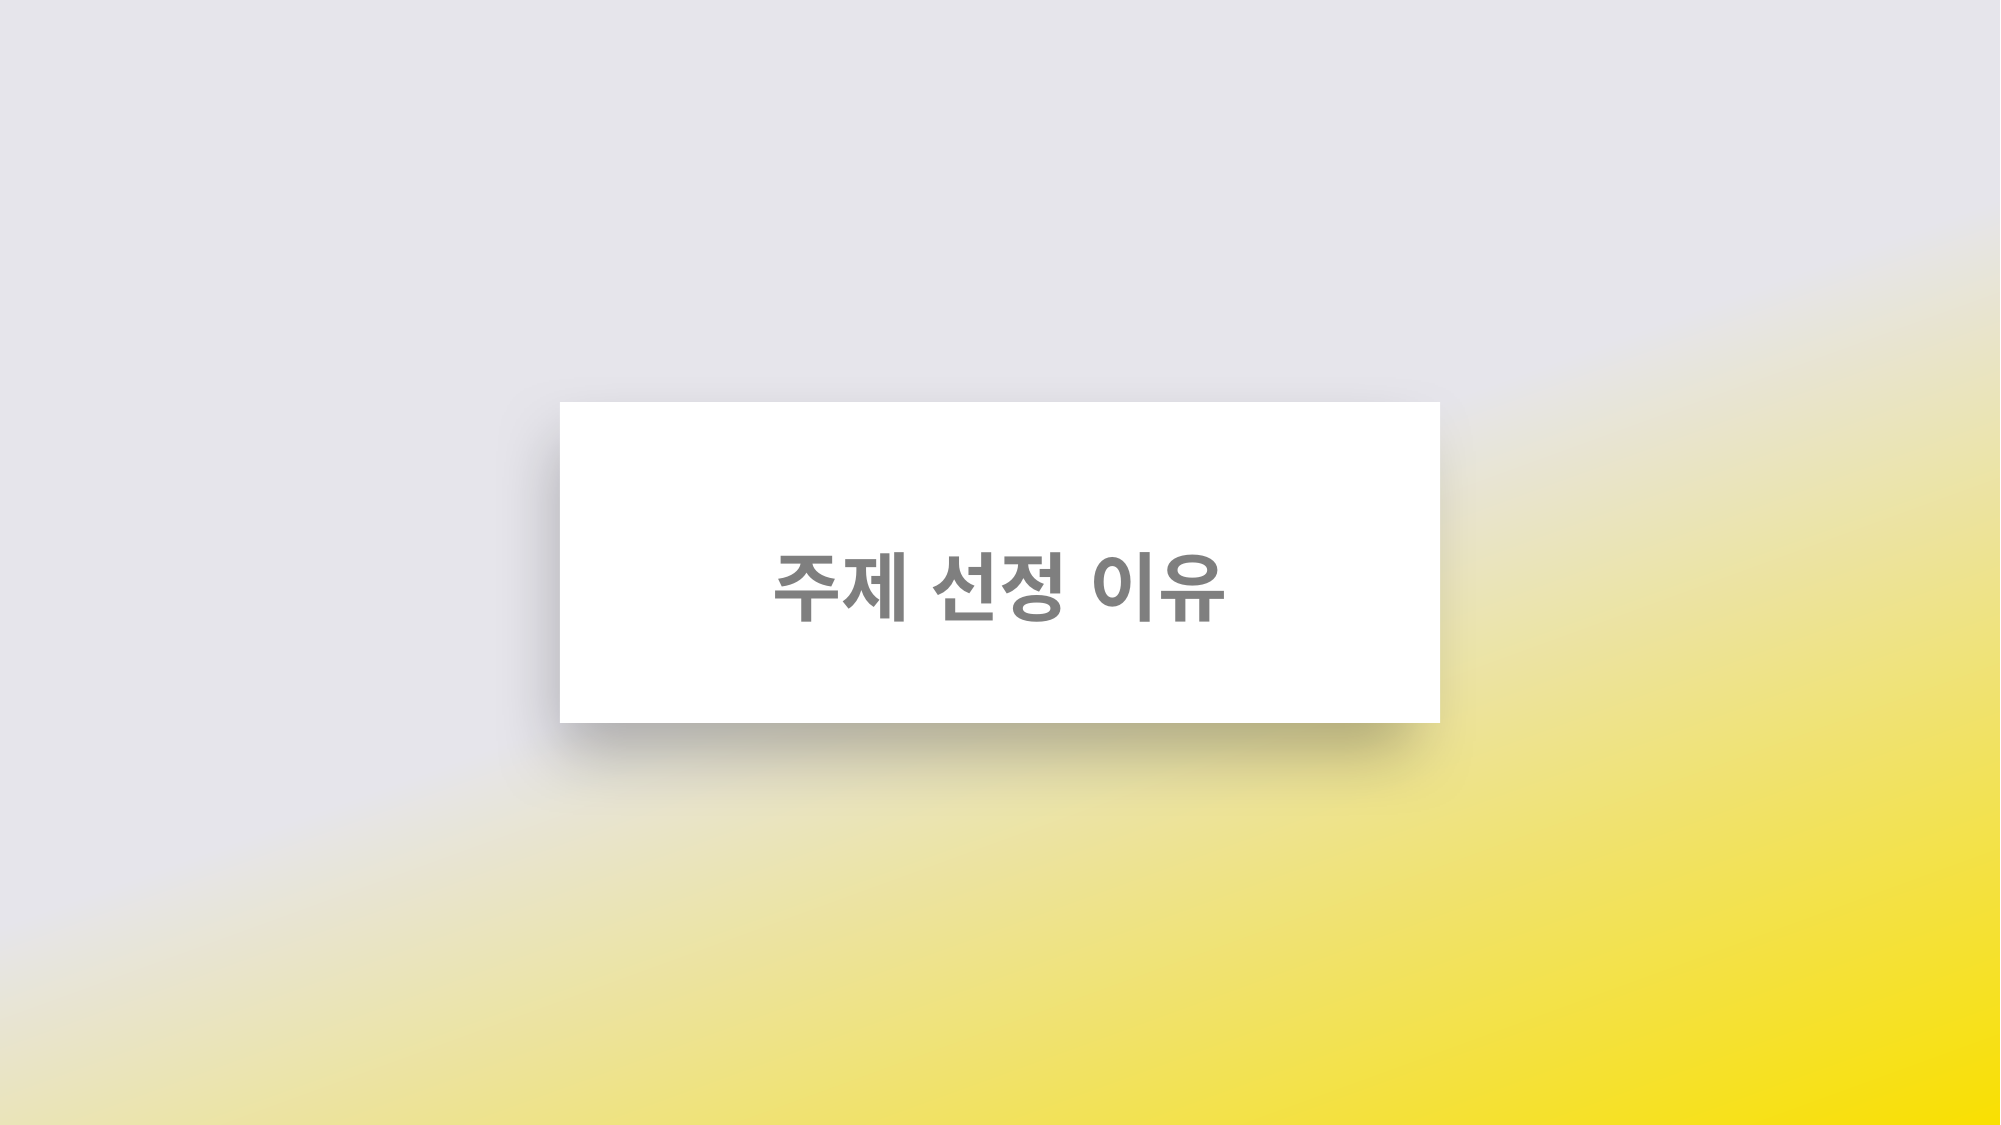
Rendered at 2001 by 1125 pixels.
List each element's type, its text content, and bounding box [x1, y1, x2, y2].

text_box 주제 선정 이유 [559, 402, 1441, 723]
